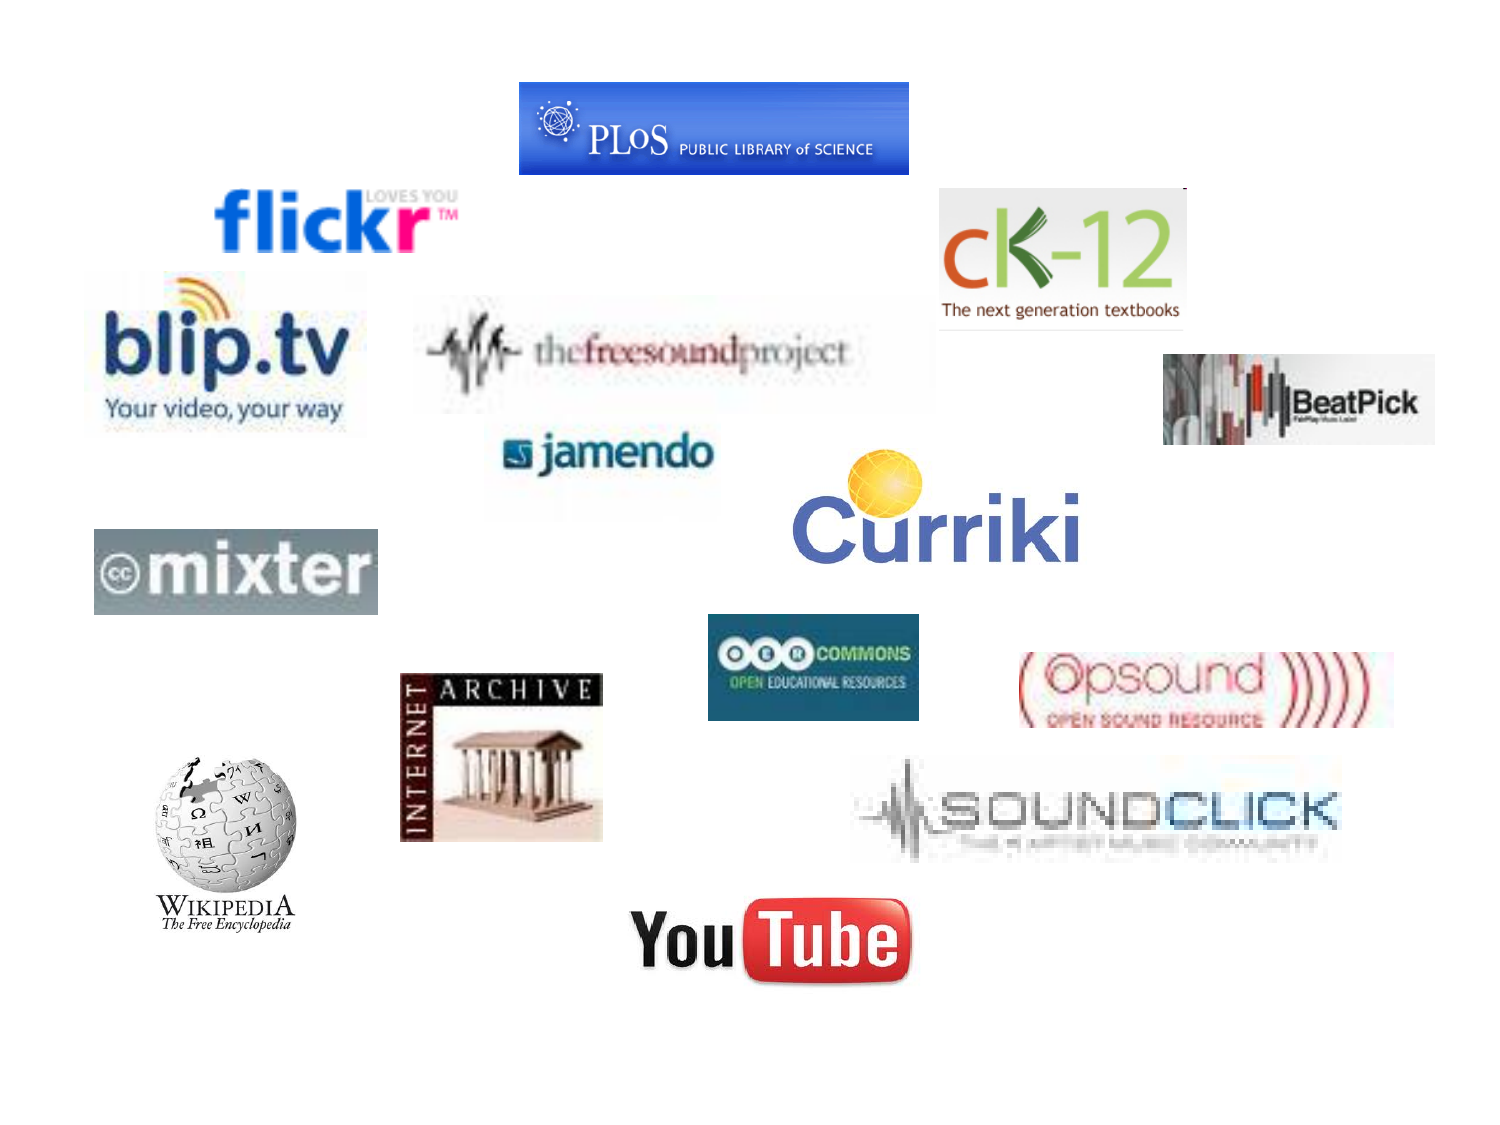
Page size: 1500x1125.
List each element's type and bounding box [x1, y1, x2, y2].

picture [84, 271, 367, 438]
picture [413, 294, 936, 522]
picture [153, 755, 299, 934]
picture [519, 82, 909, 176]
picture [94, 528, 378, 615]
picture [608, 755, 1342, 1028]
picture [212, 188, 461, 253]
picture [1162, 353, 1436, 446]
picture [708, 613, 919, 722]
picture [399, 672, 603, 842]
picture [939, 188, 1188, 331]
picture [791, 448, 1087, 570]
picture [1019, 652, 1394, 728]
